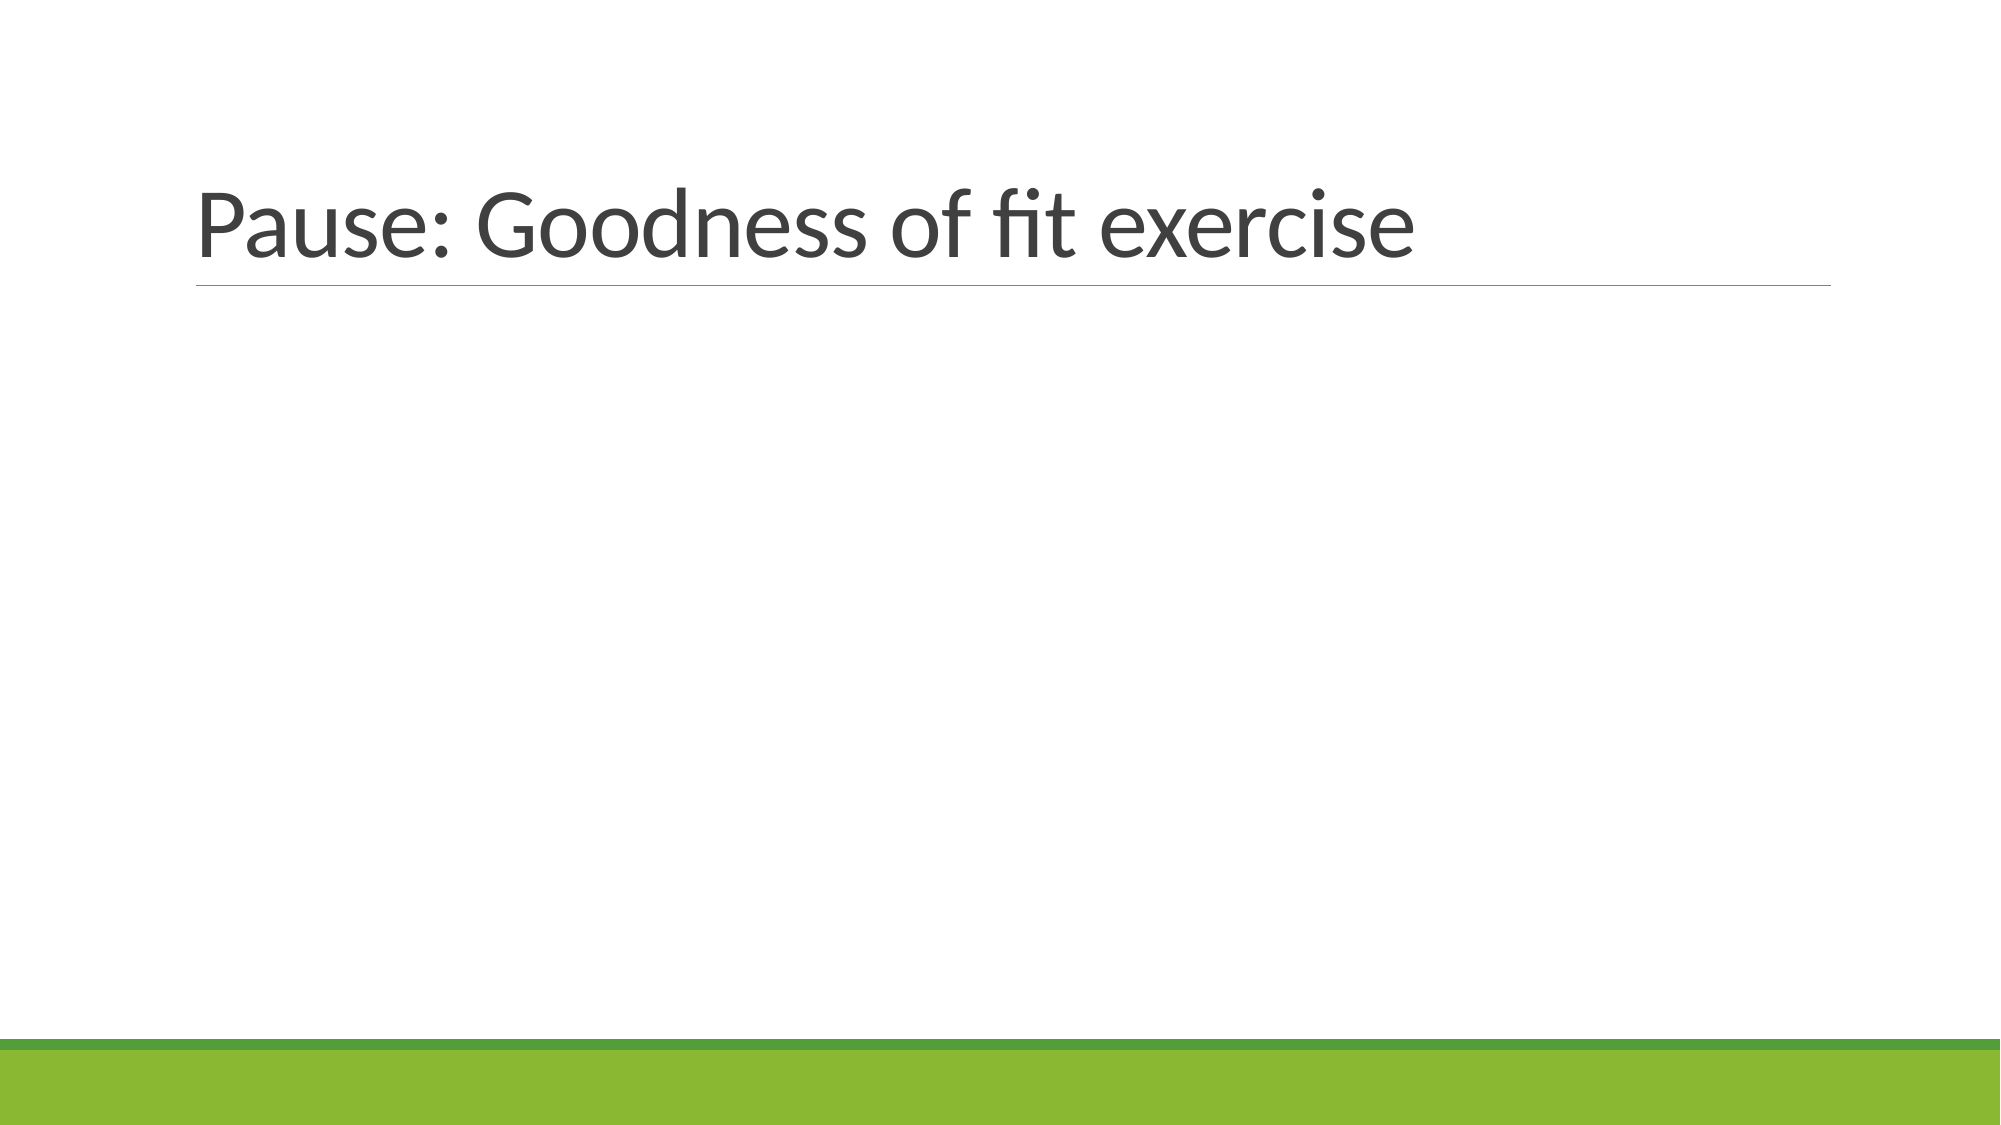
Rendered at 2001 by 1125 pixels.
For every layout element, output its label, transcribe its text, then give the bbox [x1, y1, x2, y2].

title Pause: Goodness of fit exercise [180, 47, 1830, 285]
